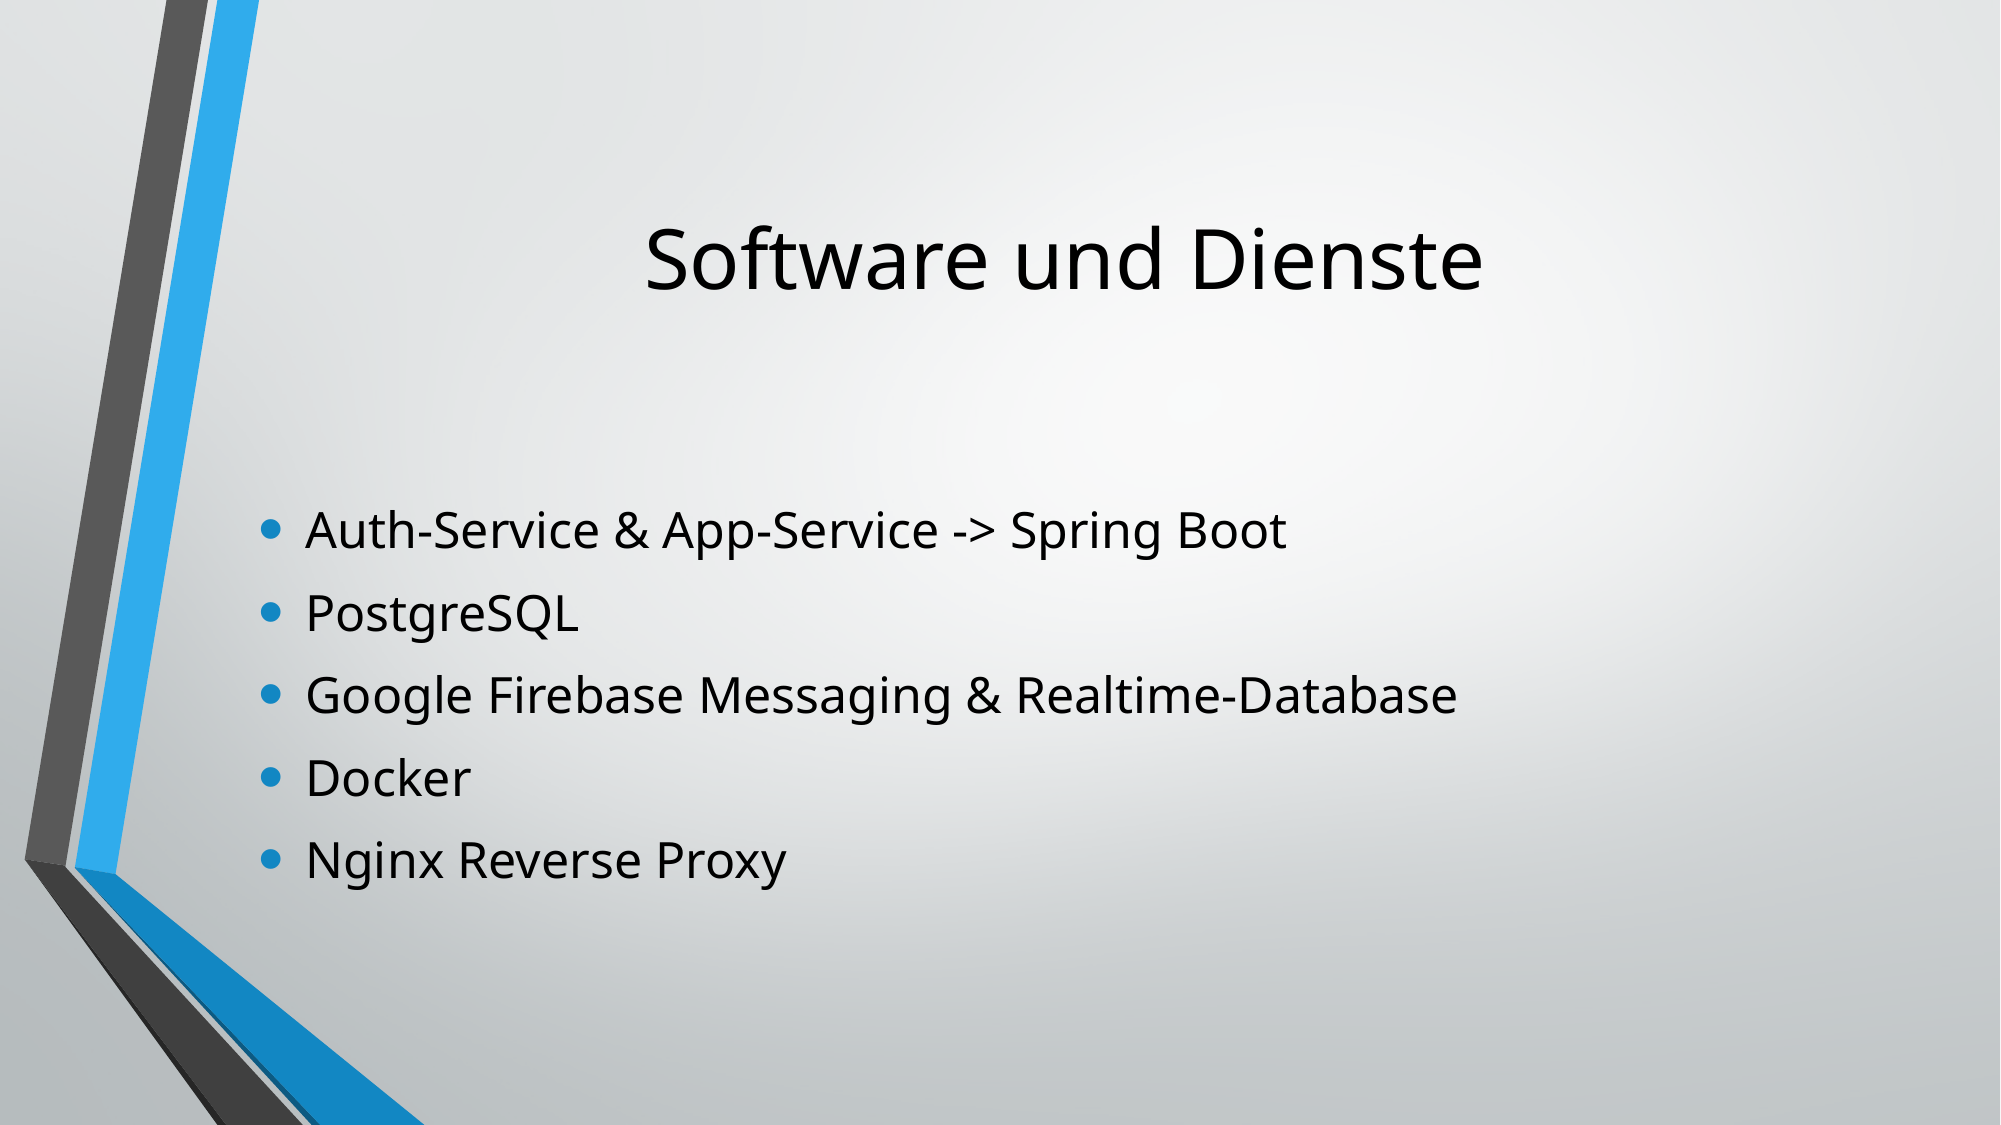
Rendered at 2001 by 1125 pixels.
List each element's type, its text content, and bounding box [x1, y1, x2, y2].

list Auth-Service & App-Service -> Spring Boot PostgreSQL Google Firebase Messaging & Realtime-Database Docker Nginx Reverse Proxy [243, 437, 1887, 950]
title Software und Dienste [243, 112, 1887, 400]
